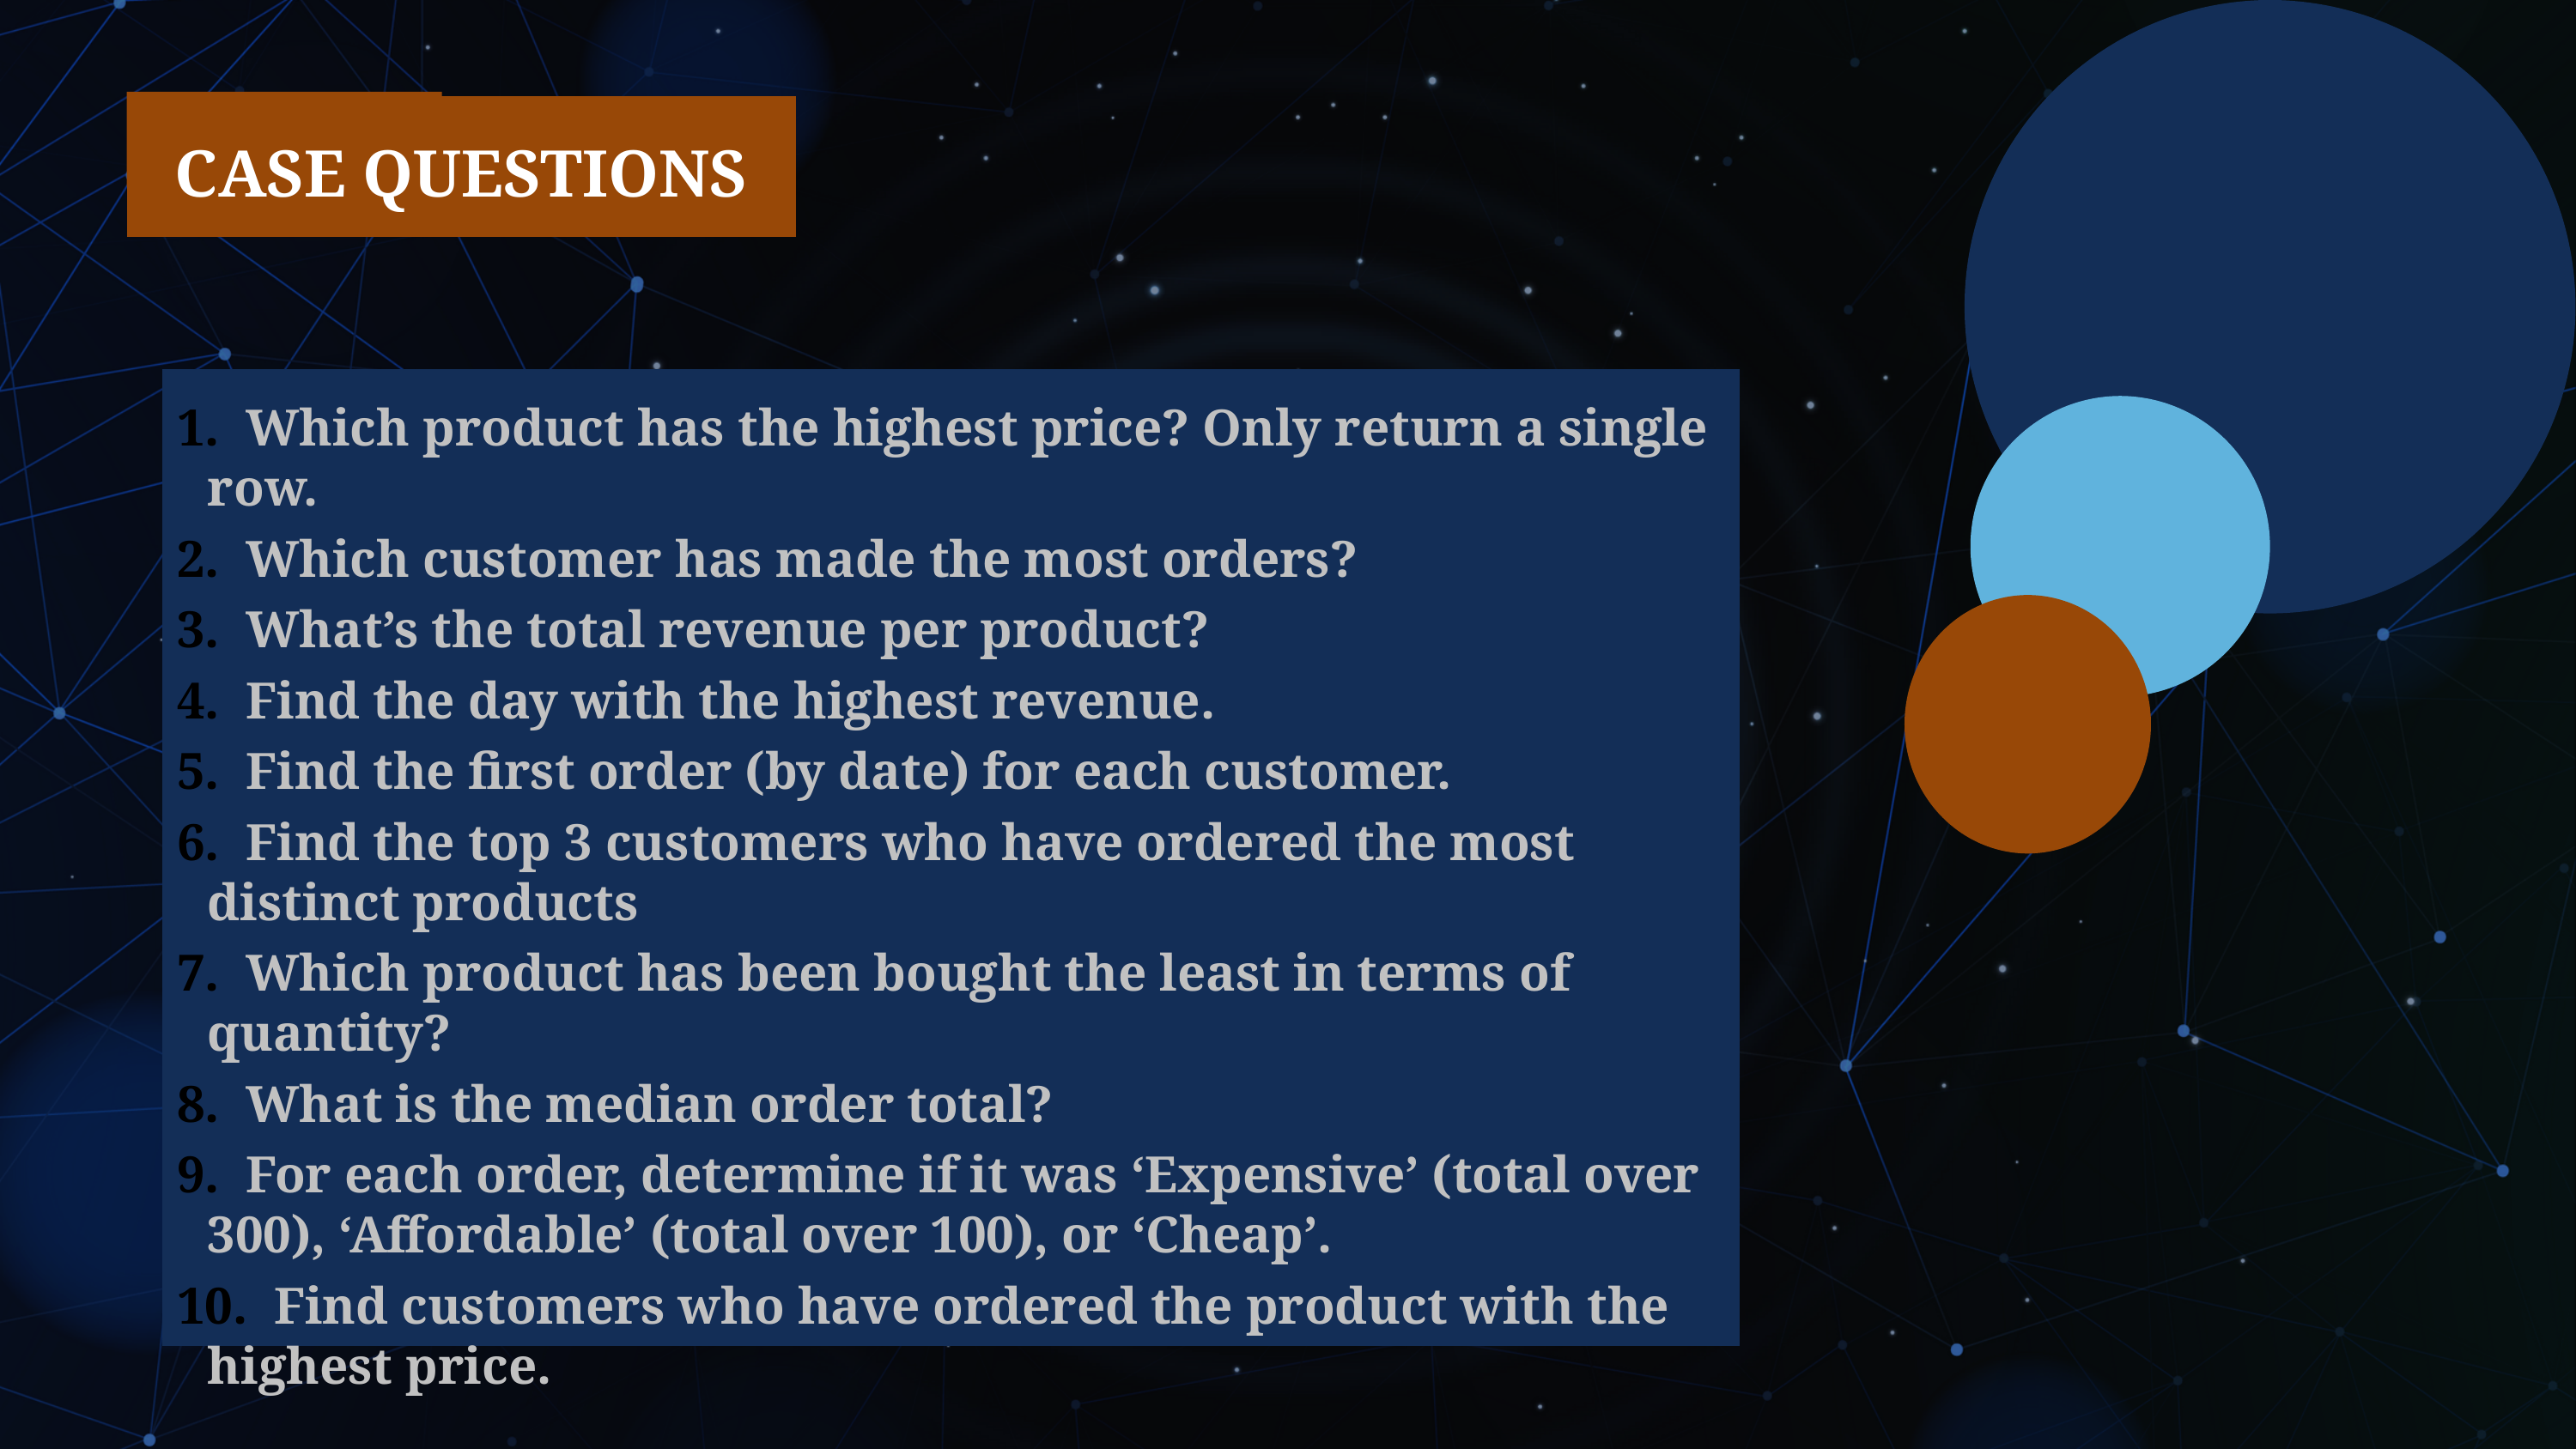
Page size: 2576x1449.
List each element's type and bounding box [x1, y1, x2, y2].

picture [0, 0, 2576, 1449]
text_box [1964, 0, 2576, 614]
text_box [161, 339, 1741, 1346]
text_box [126, 91, 797, 238]
text_box [1970, 395, 2270, 697]
